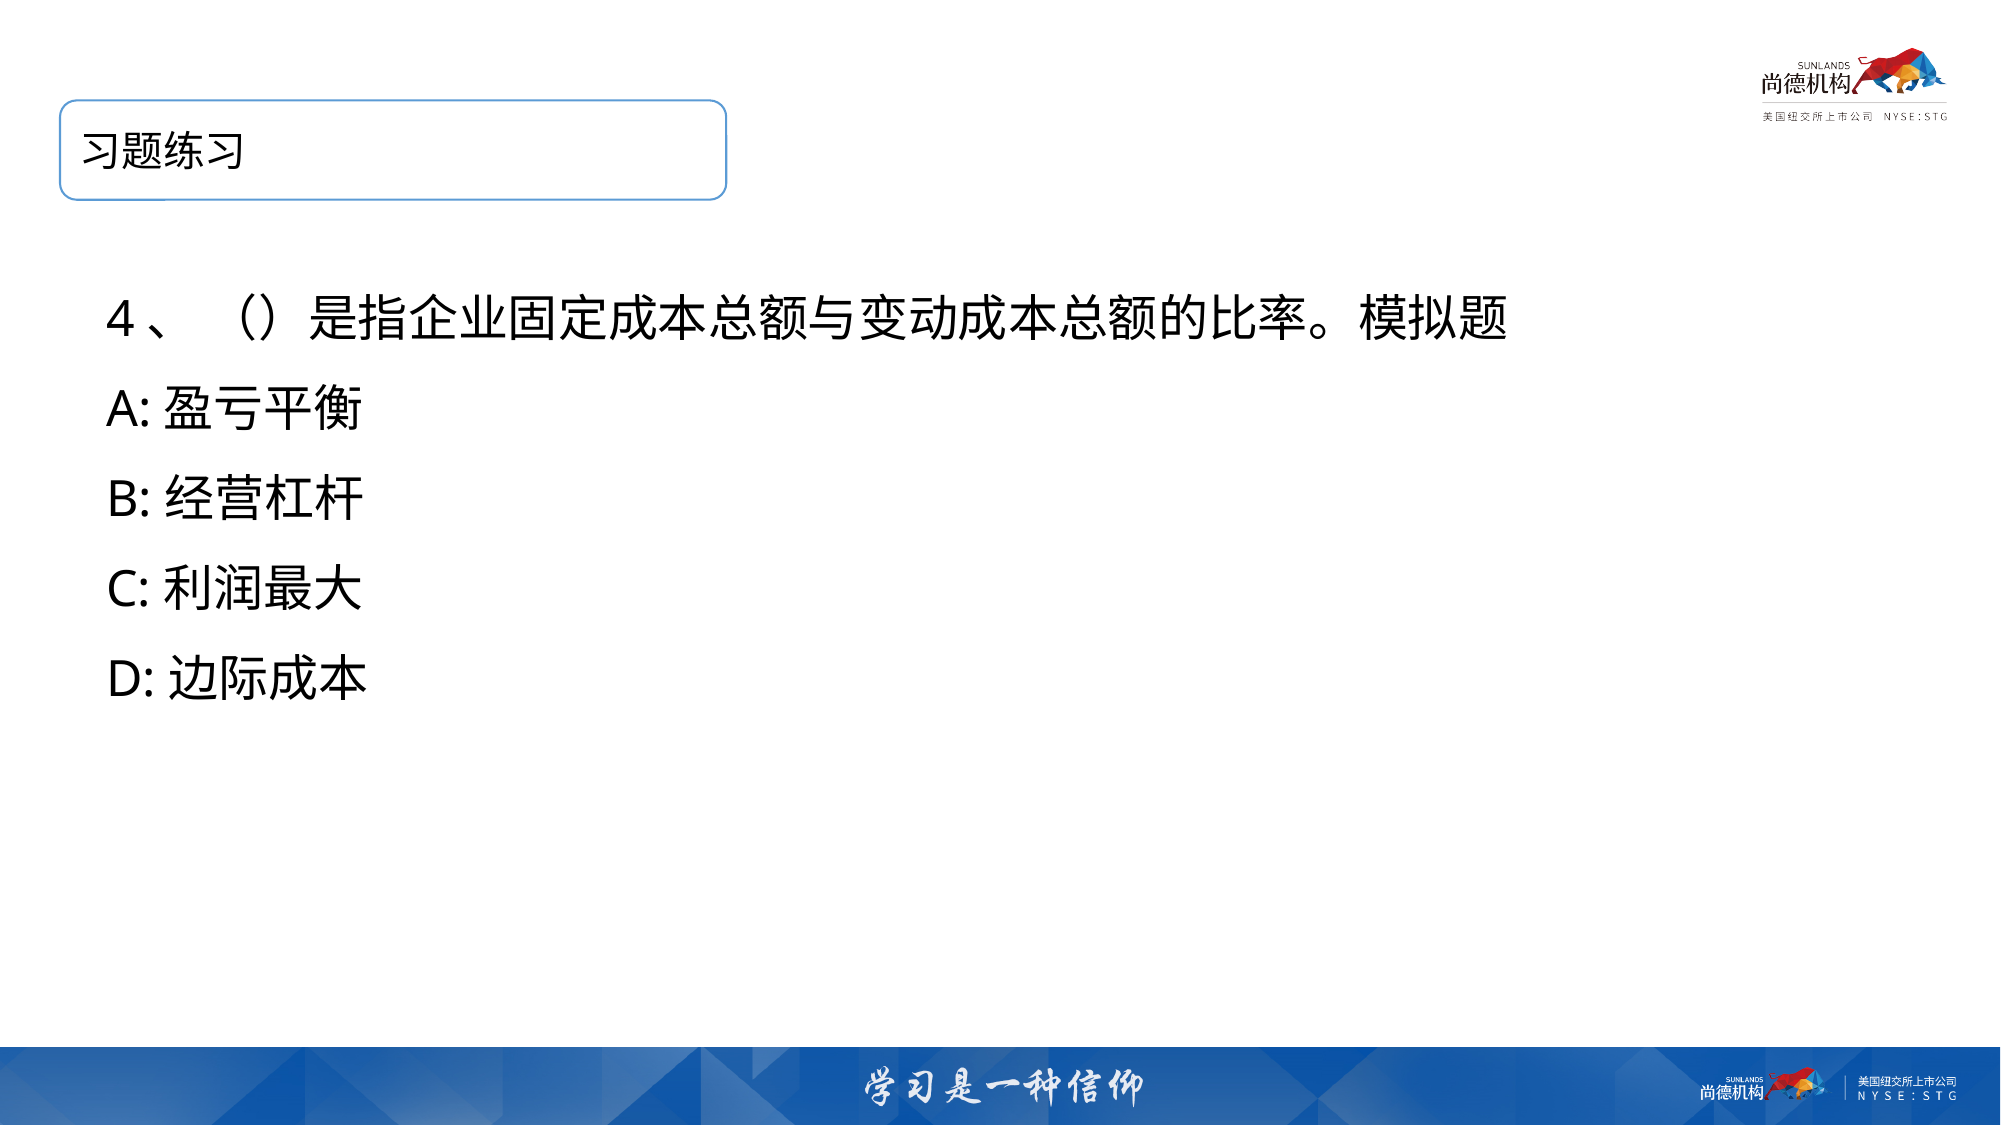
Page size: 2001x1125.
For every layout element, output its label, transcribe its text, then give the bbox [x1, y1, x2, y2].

picture [0, 1047, 2001, 1125]
text_box 习题练习 [58, 99, 728, 201]
text_box 4、 （）是指企业固定成本总额与变动成本总额的比率。模拟题 A:盈亏平衡 B:经营杠杆 C:利润最大 D:边际成本 [91, 249, 1595, 805]
picture [1720, 19, 1989, 150]
